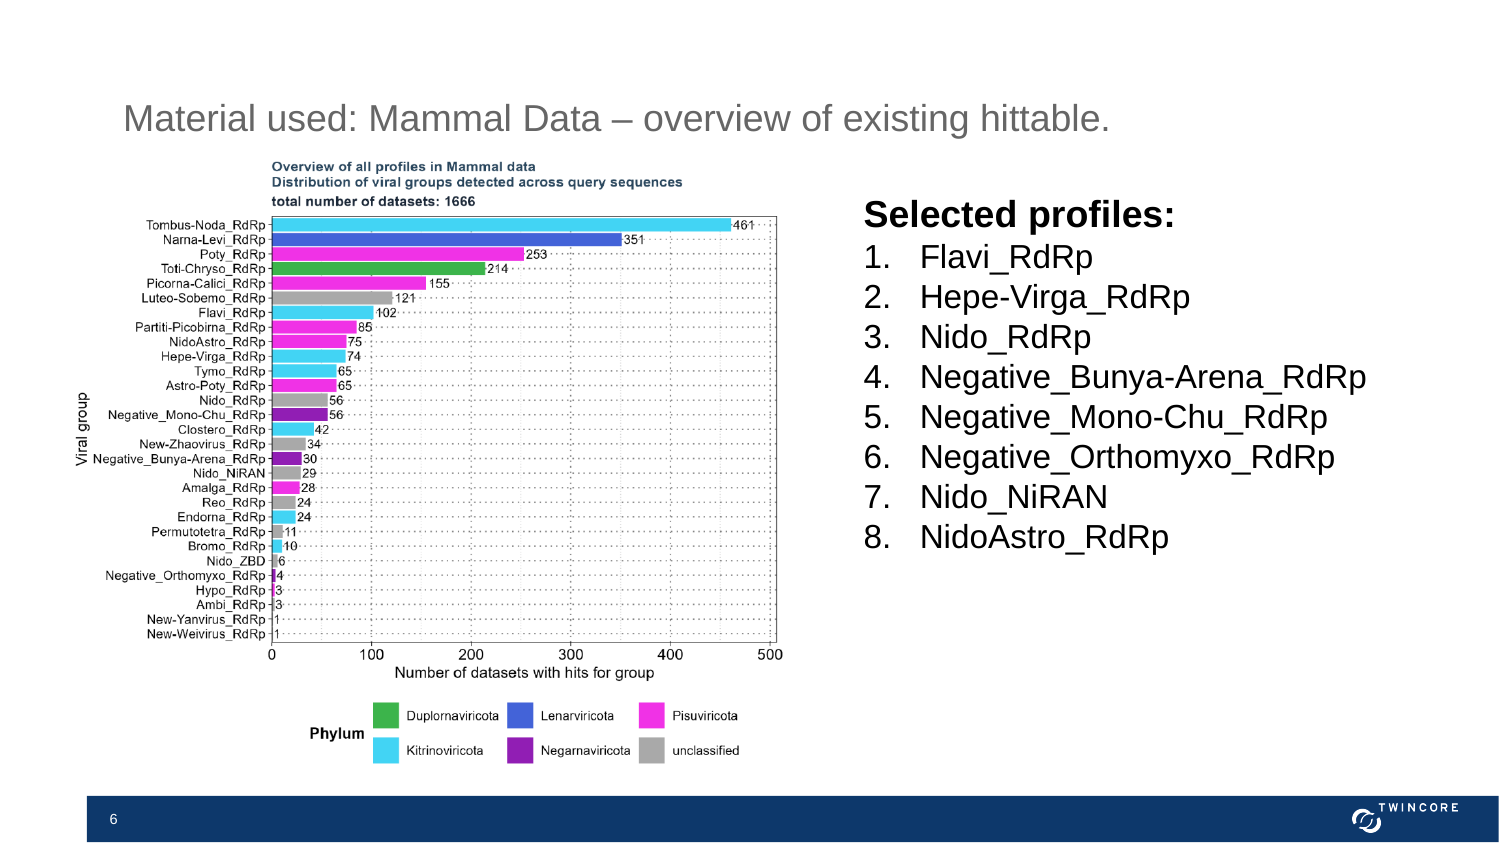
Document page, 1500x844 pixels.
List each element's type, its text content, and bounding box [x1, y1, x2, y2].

picture [1352, 803, 1458, 833]
text_box Selected profiles: Flavi_RdRp Hepe-Virga_RdRp Nido_RdRp Negative_Bunya-Arena_RdRp Negative_Mono-Chu_RdRp Negative_Orthomyxo_RdRp Nido_NiRAN NidoAstro_RdRp [848, 182, 1437, 742]
picture [57, 143, 795, 789]
